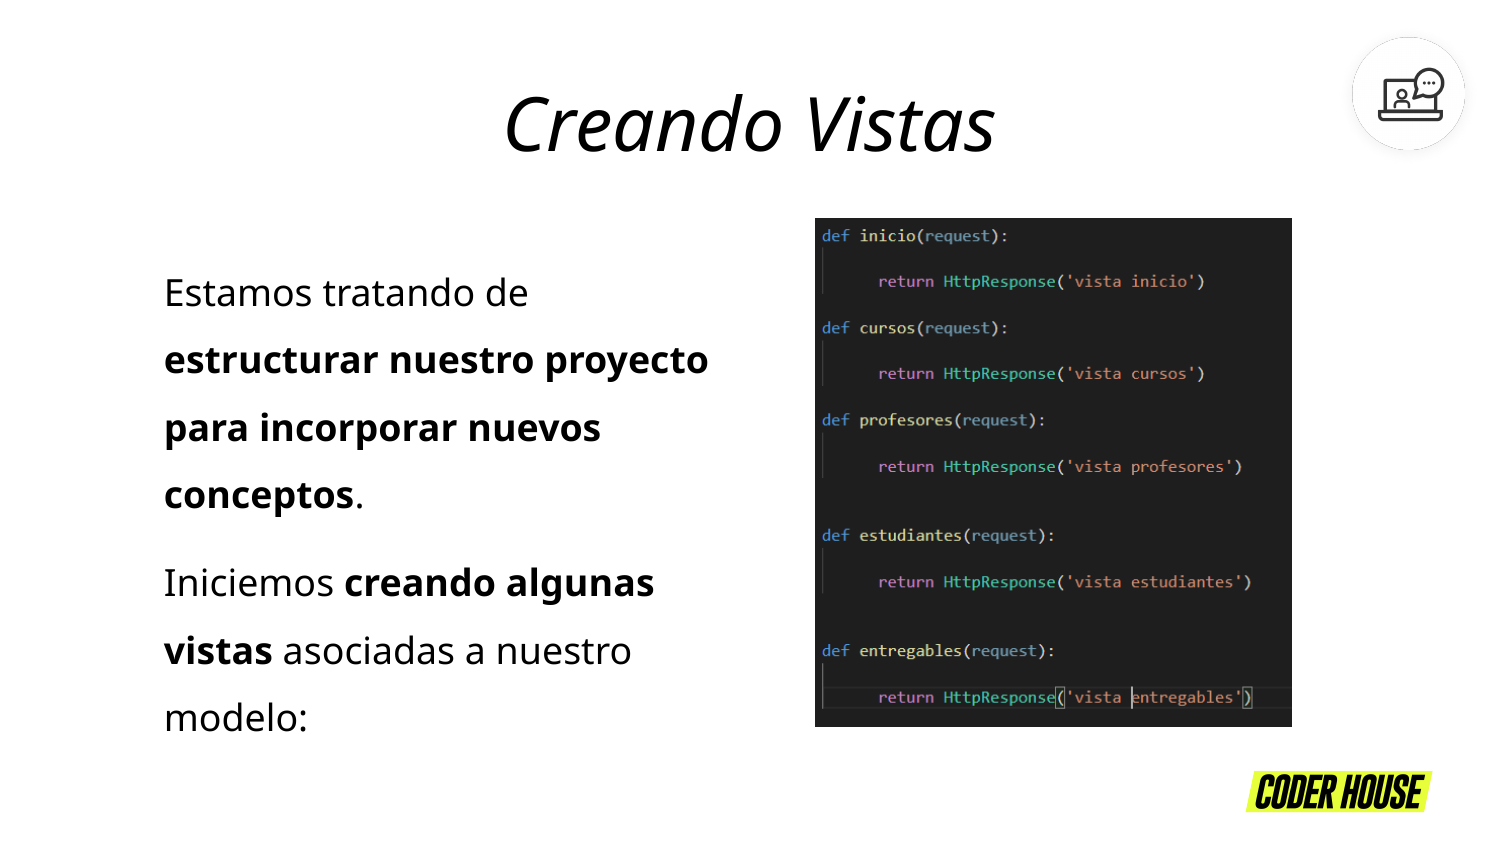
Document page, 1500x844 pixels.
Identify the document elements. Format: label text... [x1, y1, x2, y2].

picture [815, 218, 1292, 727]
picture [1338, 22, 1479, 164]
text_box Creando Vistas [358, 40, 1142, 203]
text_box Estamos tratando de estructurar nuestro proyecto para incorporar nuevos conceptos. Iniciemos creando algunas vistas asociadas a nuestro modelo: [148, 231, 738, 439]
picture [1241, 764, 1437, 819]
